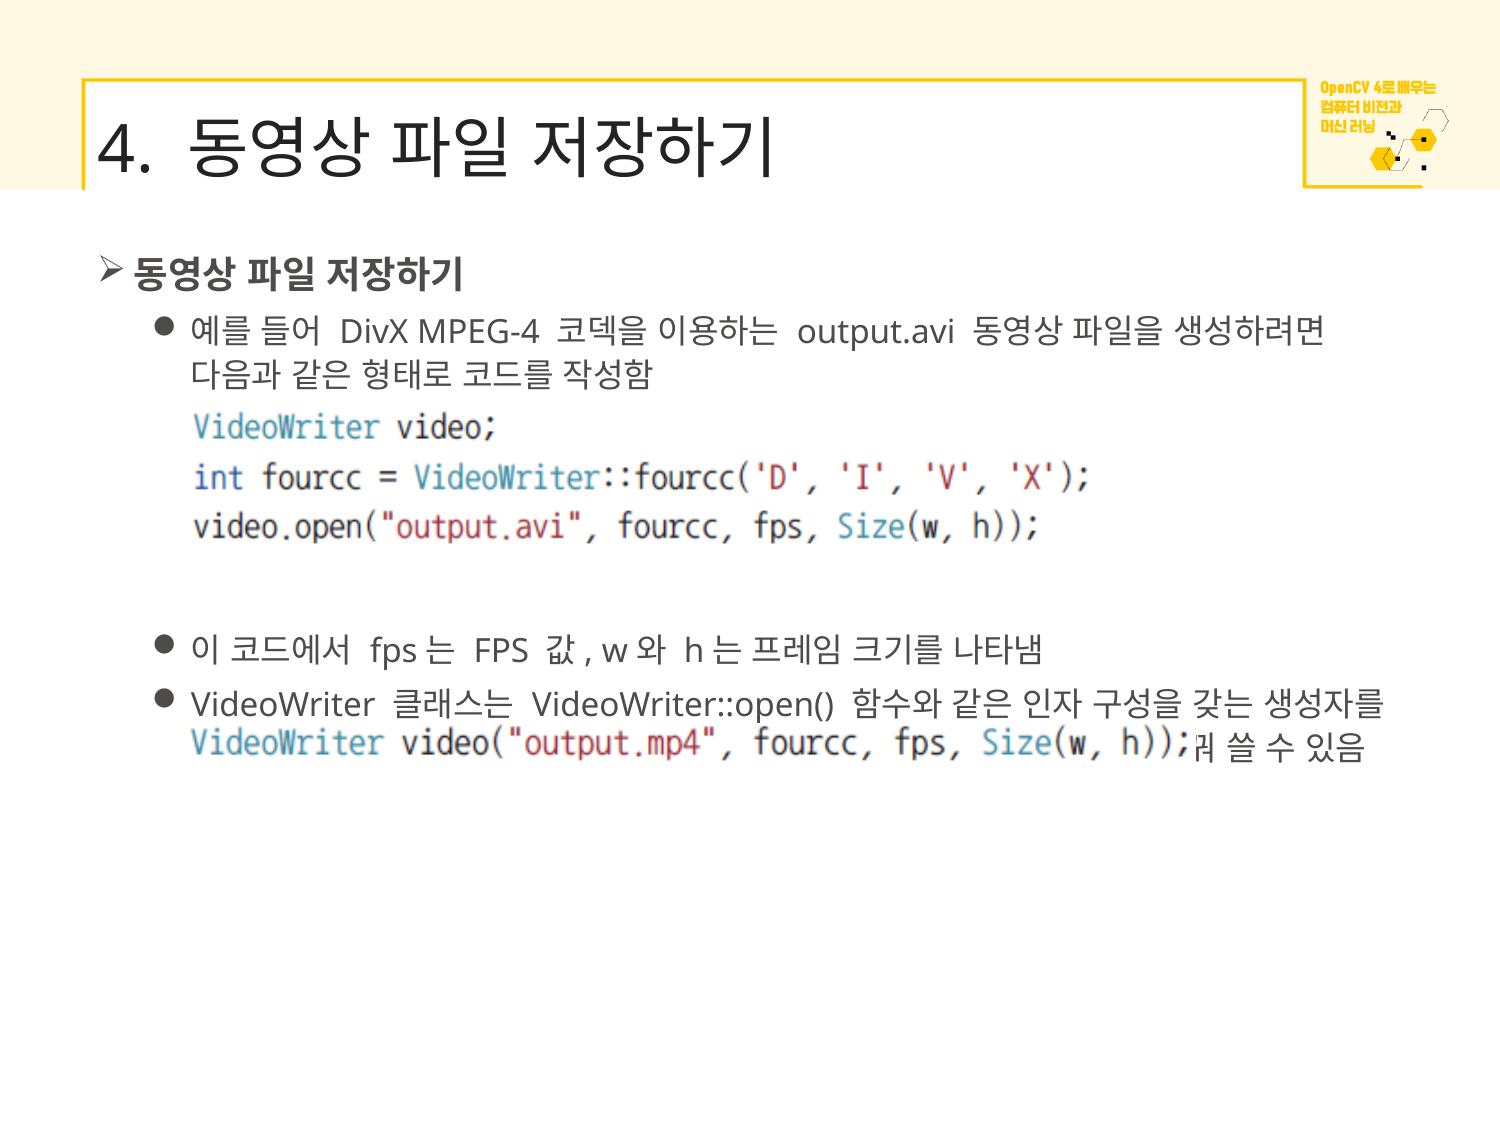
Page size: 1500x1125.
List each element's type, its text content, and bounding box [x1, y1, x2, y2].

picture [0, 0, 1500, 1125]
title 4. 동영상 파일 저장하기 [82, 61, 1413, 193]
list 동영상 파일 저장하기 예를 들어 DivX MPEG-4 코덱을 이용하는 output.avi 동영상 파일을 생성하려면 다음과 같은 형태로 코드를 작성함 이 코드에서 fps는 FPS 값, w와 h는 프레임 크기를 나타냄 VideoWriter 클래스는 VideoWriter::open() 함수와 같은 인자 구성을 갖는 생성자를 지원하기 때문에 앞에서 두 줄로 쓴 코드는 다음과 같이 한 줄의 코드로 바꿔 쓸 수 있음 [81, 239, 1412, 1054]
